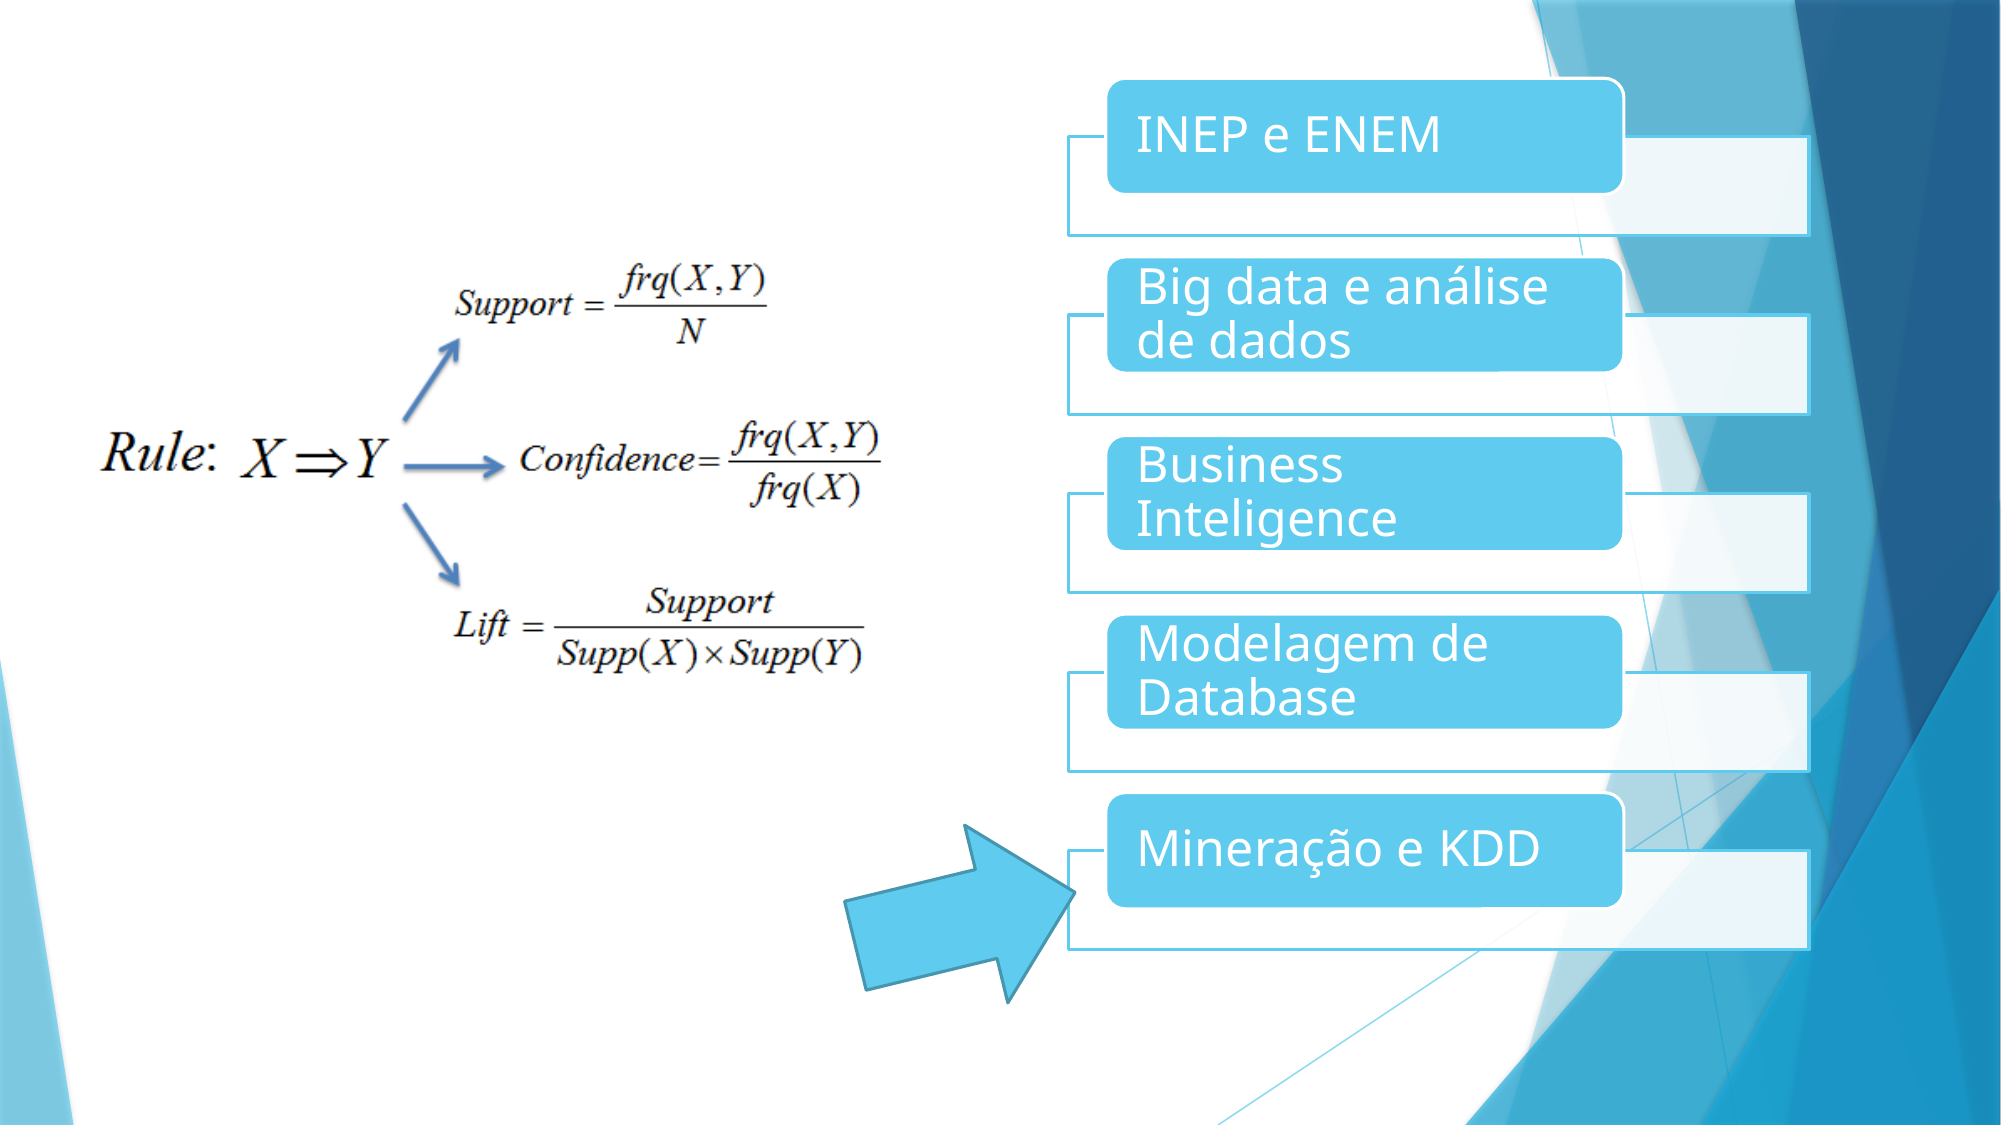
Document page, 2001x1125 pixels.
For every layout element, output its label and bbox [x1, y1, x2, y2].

list [1068, 60, 1810, 969]
picture [74, 215, 909, 718]
text_box [843, 823, 1063, 1005]
